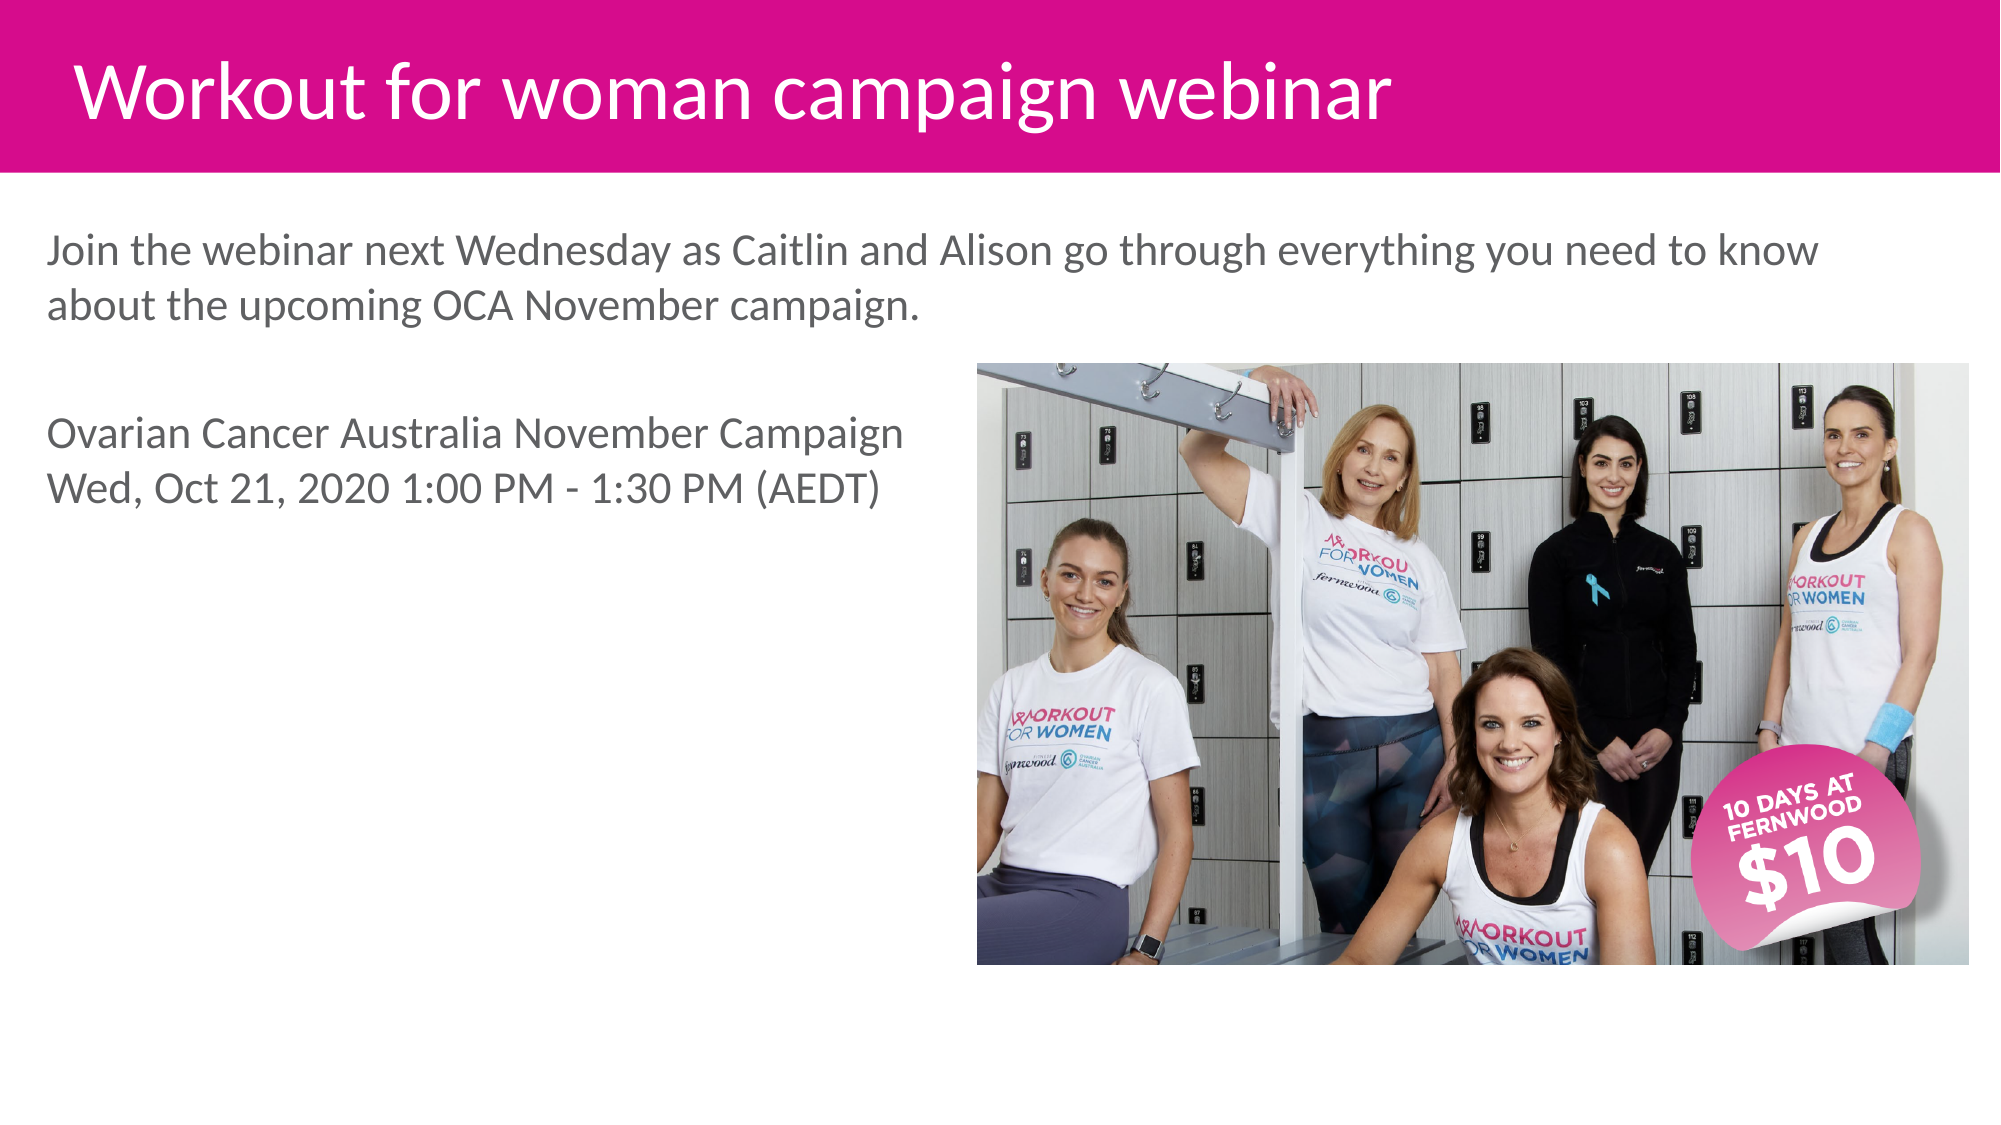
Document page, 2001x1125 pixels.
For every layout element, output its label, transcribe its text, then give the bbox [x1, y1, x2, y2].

list Workout for woman campaign webinar [0, 0, 2000, 173]
list Join the webinar next Wednesday as Caitlin and Alison go through everything you need to know about the upcoming OCA November campaign. Ovarian Cancer Australia November Campaign Wed, Oct 21, 2020 1:00 PM - 1:30 PM (AEDT) [31, 132, 1879, 595]
picture [977, 363, 1969, 965]
